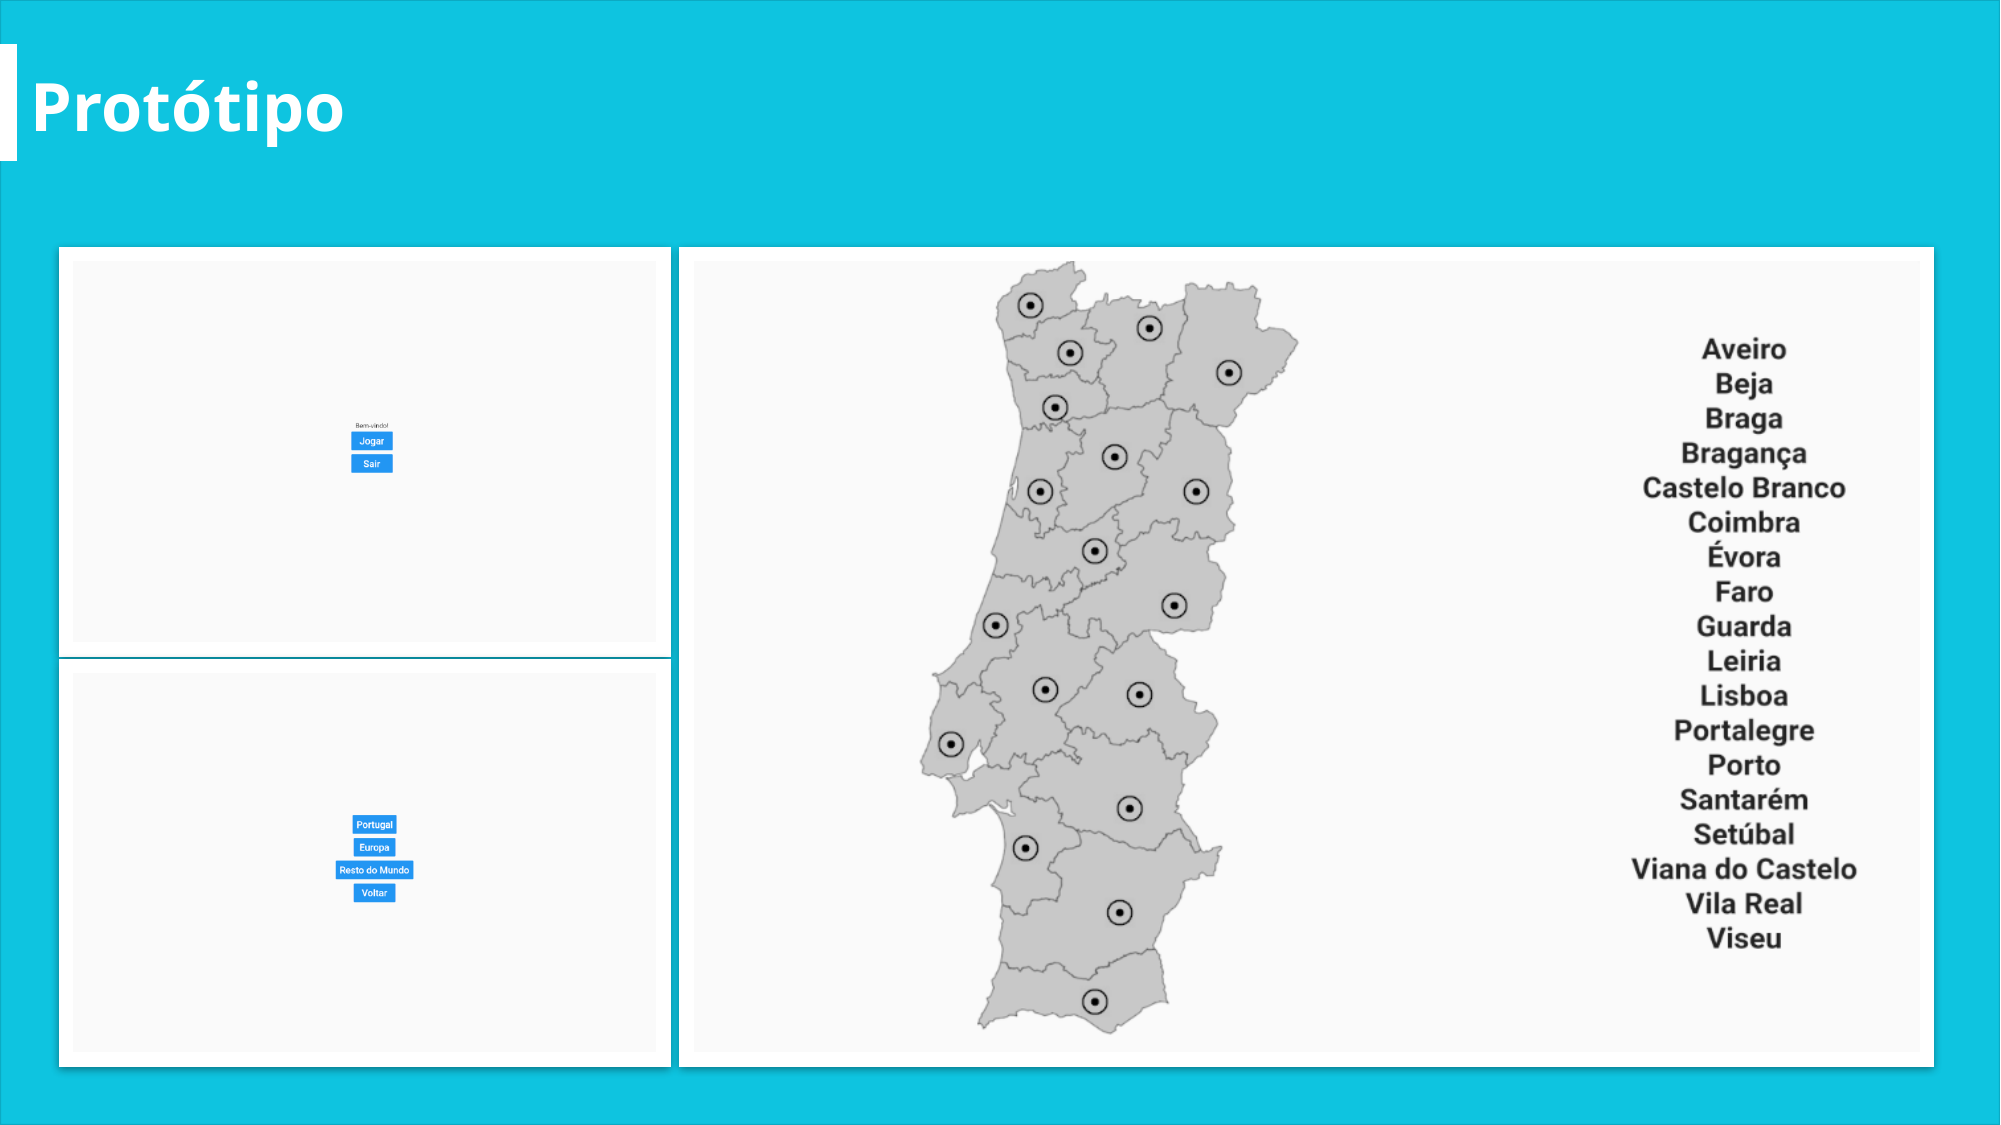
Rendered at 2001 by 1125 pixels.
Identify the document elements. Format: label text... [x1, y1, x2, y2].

text_box [0, 44, 16, 160]
picture [693, 260, 1921, 1053]
text_box Protótipo [16, 57, 599, 153]
picture [73, 260, 657, 643]
picture [73, 672, 657, 1053]
text_box [0, 0, 2000, 1125]
